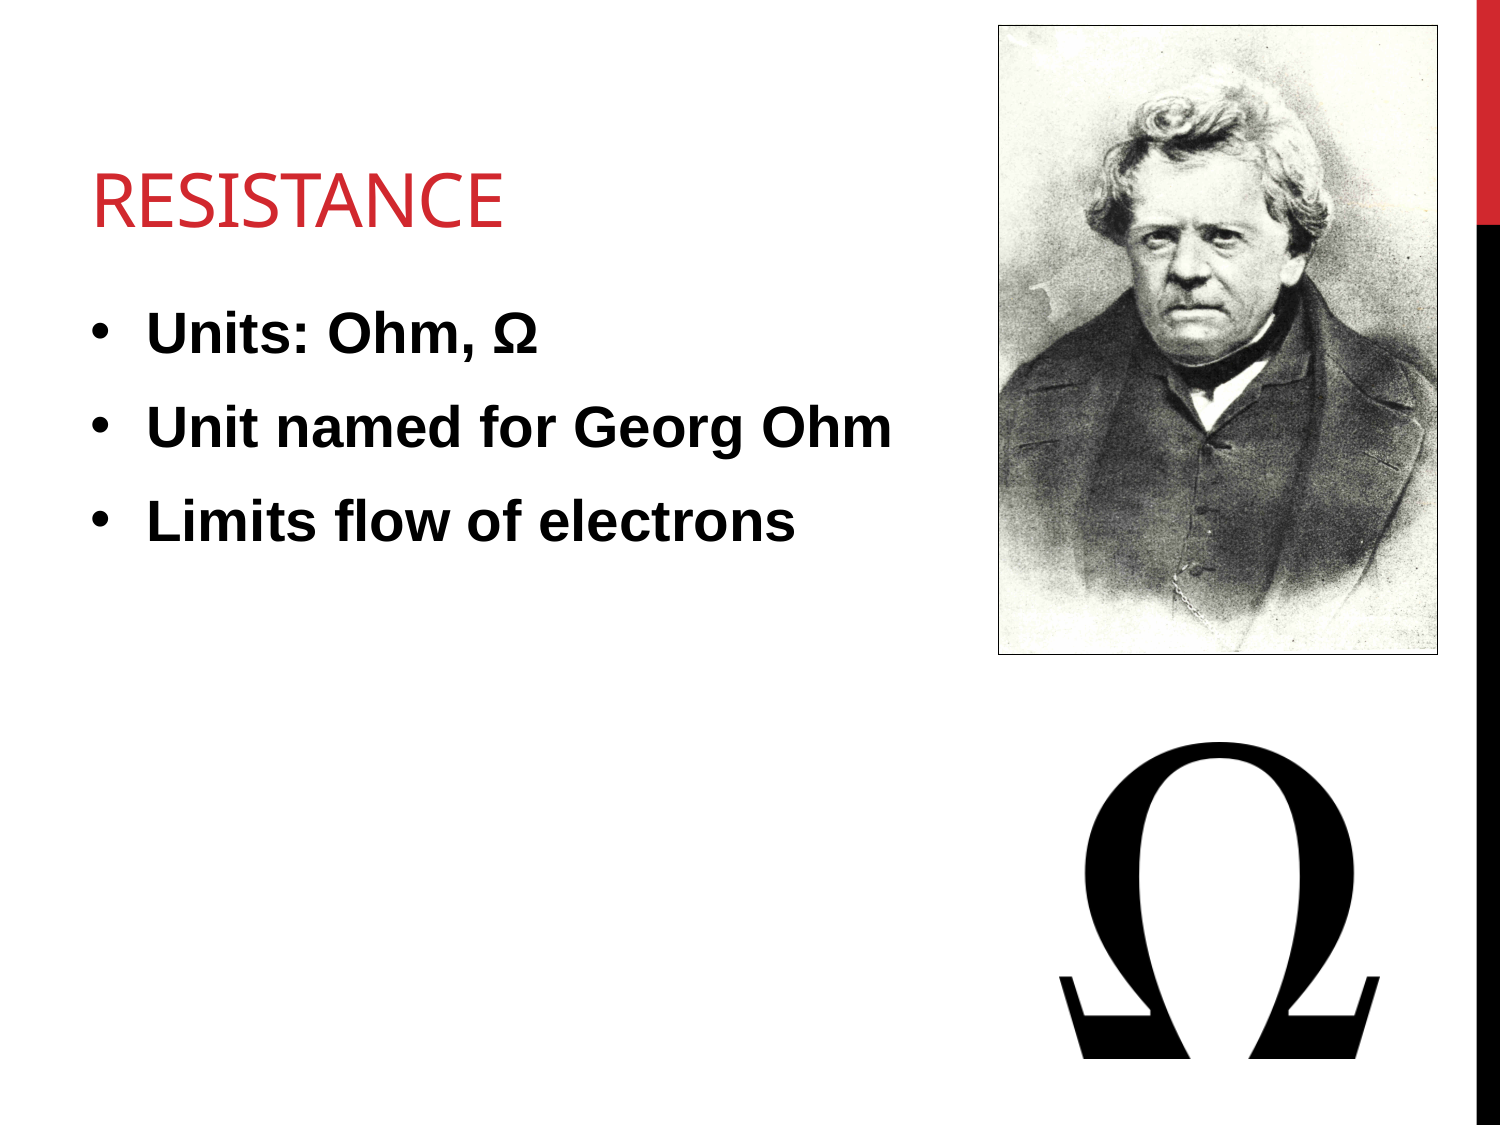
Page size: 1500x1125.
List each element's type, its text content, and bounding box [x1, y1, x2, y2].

picture [1058, 741, 1381, 1060]
picture [998, 24, 1439, 656]
list Units: Ohm, Ω Unit named for Georg Ohm Limits flow of electrons [75, 287, 999, 1005]
title Resistance [75, 25, 997, 250]
